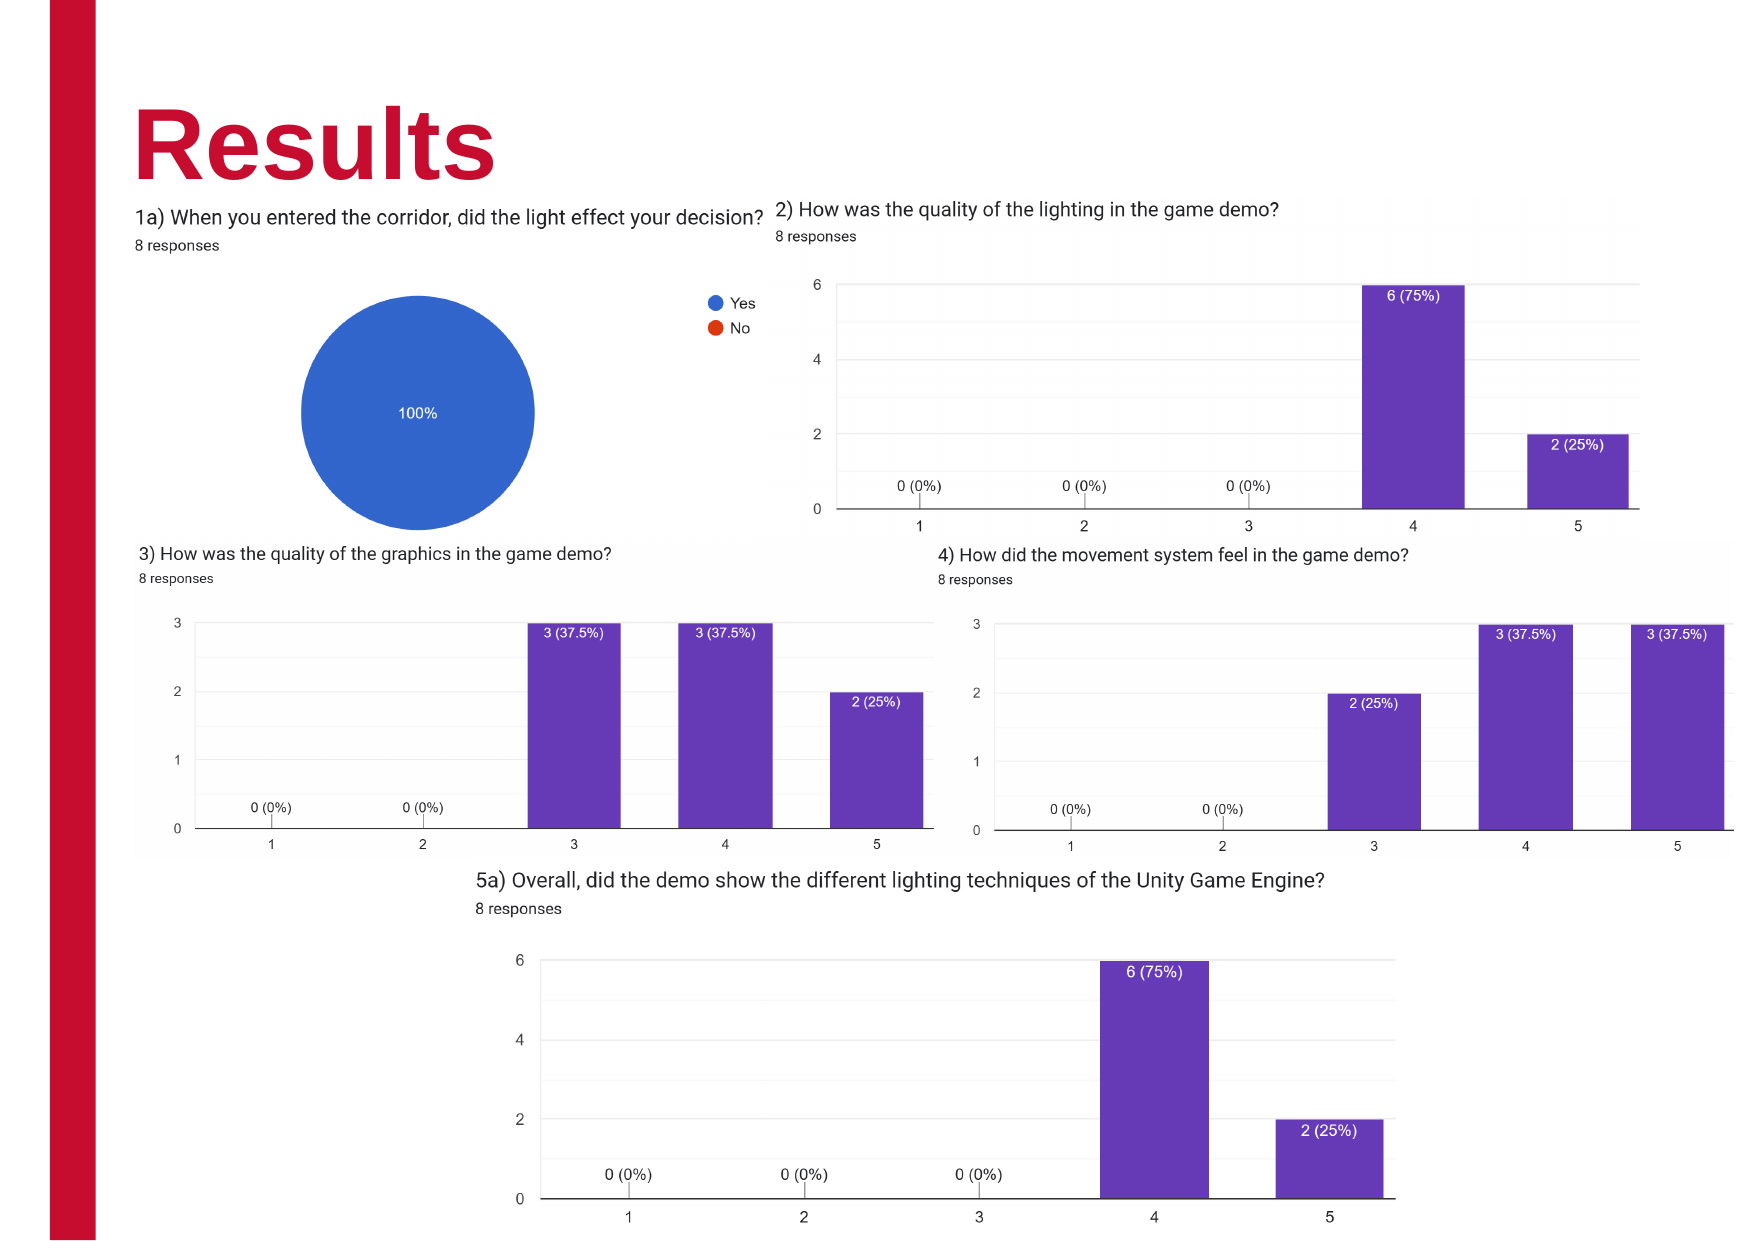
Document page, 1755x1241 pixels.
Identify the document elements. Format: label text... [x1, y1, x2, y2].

picture [130, 194, 1735, 1233]
title Results [130, 76, 501, 193]
